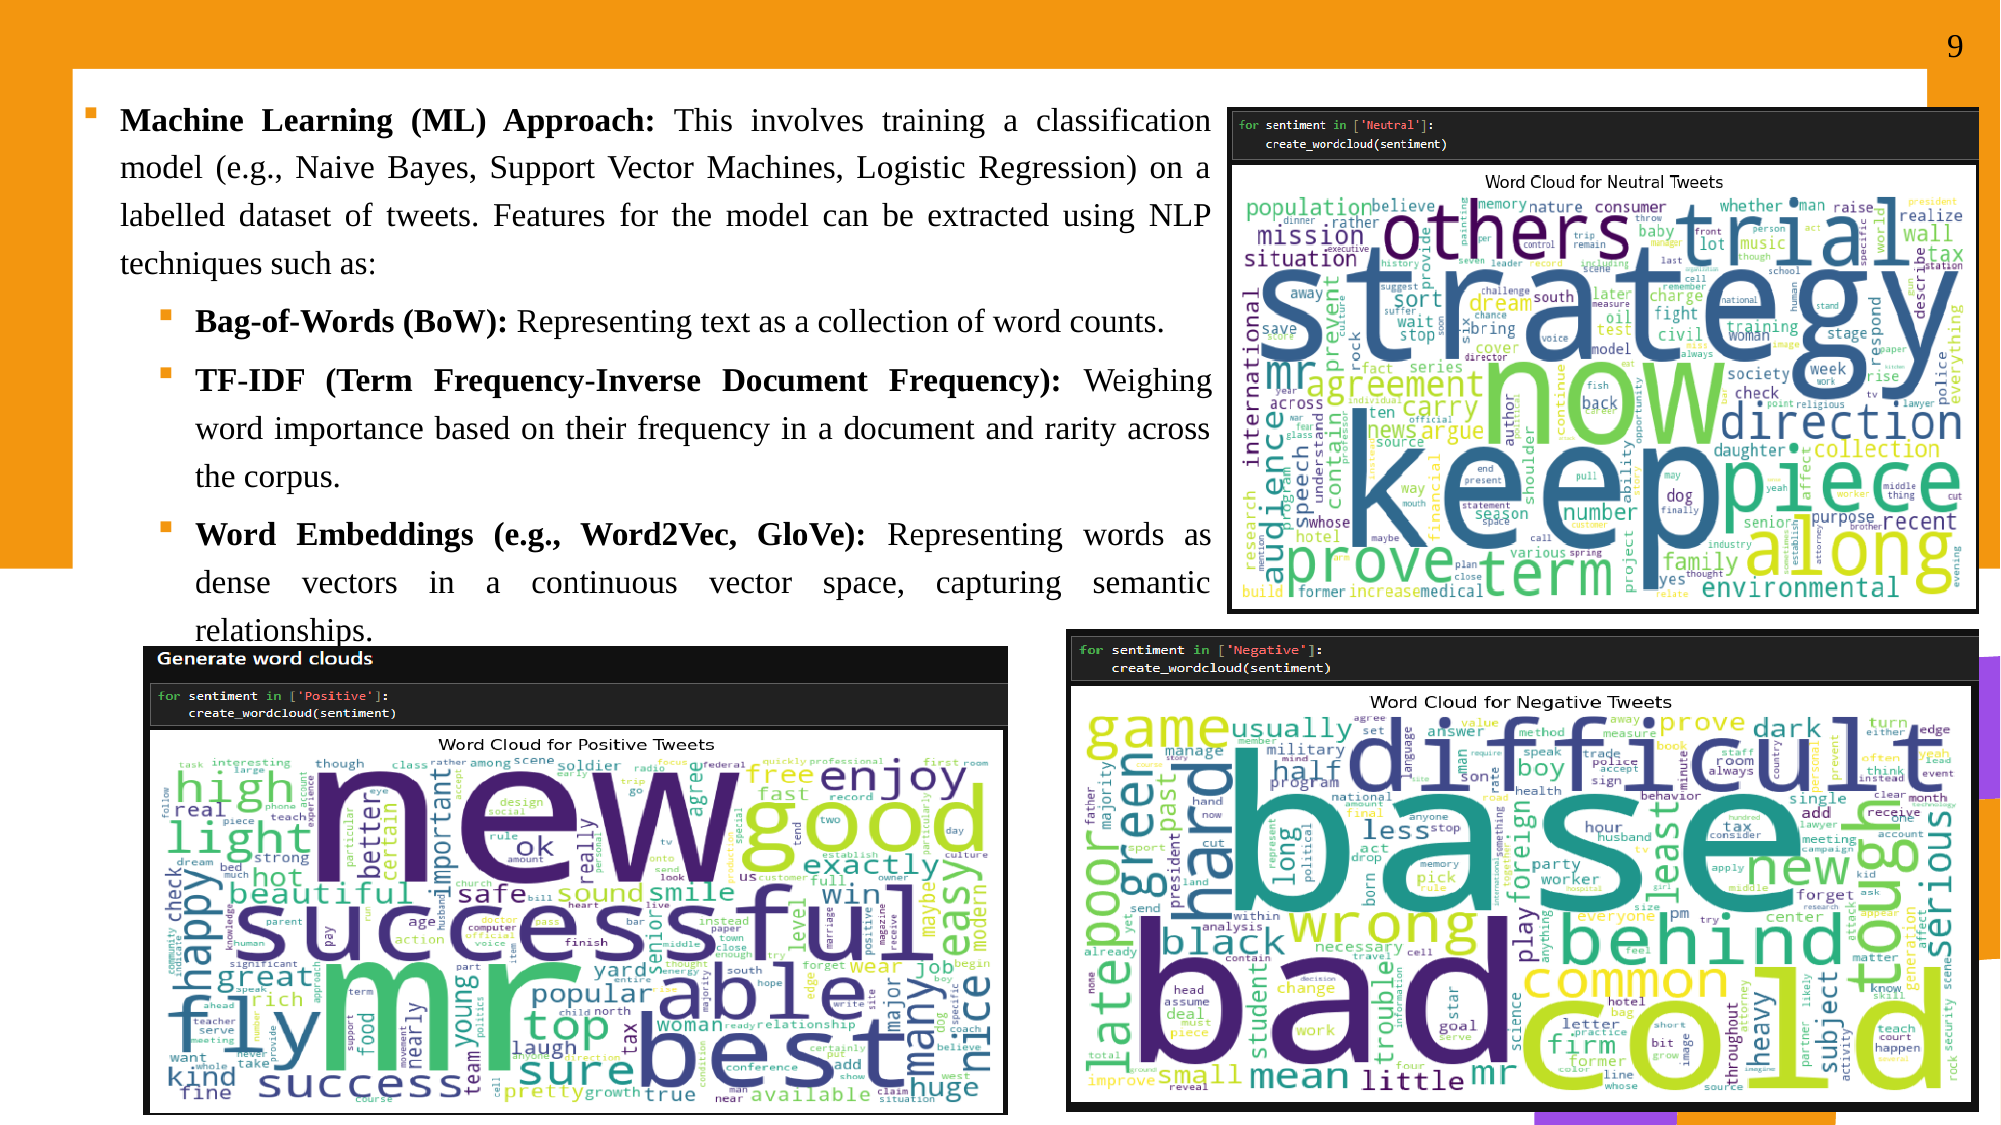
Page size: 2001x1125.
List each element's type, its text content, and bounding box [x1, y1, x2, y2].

picture [1227, 107, 1979, 614]
slide_number 9 [1803, 5, 1979, 83]
picture [143, 645, 1008, 1115]
text_box Machine Learning (ML) Approach: This involves training a classification model (e.g., Naive Bayes, Support Vector Machines, Logistic Regression) on a labelled dataset of tweets. Features for the model can be extracted using NLP techniques such as: Bag-of-Words (BoW): Representing text as a collection of word counts. TF-IDF (Term Frequency-Inverse Document Frequency): Weighing word importance based on their frequency in a document and rarity across the corpus. Word Embeddings (e.g., Word2Vec, GloVe): Representing words as dense vectors in a continuous vector space, capturing semantic relationships. [67, 82, 1228, 614]
picture [1065, 628, 1980, 1113]
